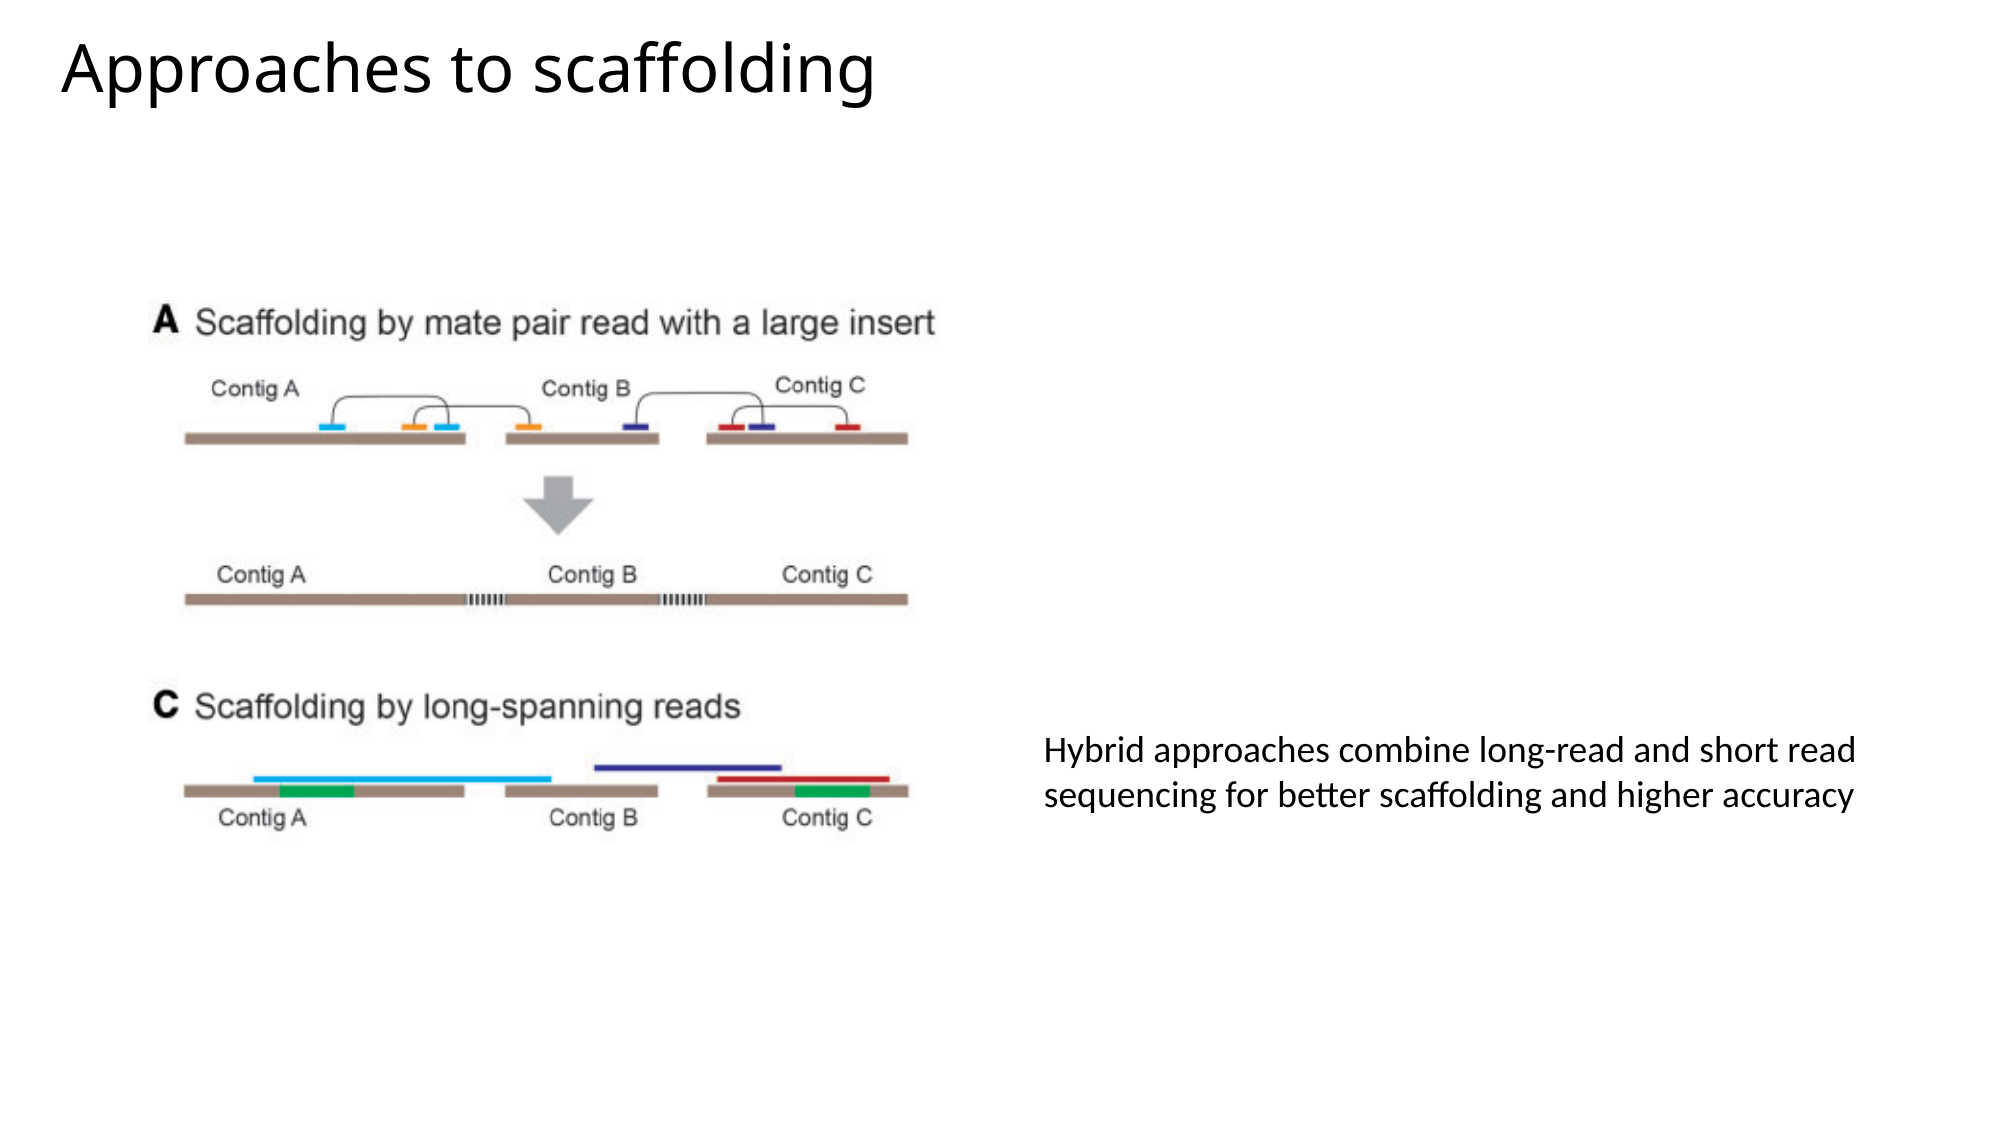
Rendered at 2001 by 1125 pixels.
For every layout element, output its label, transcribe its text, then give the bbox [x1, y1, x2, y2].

text_box Approaches to scaffolding [47, 27, 1773, 120]
text_box Hybrid approaches combine long-read and short read sequencing for better scaffolding and higher accuracy [1029, 717, 1937, 823]
picture [115, 287, 940, 851]
